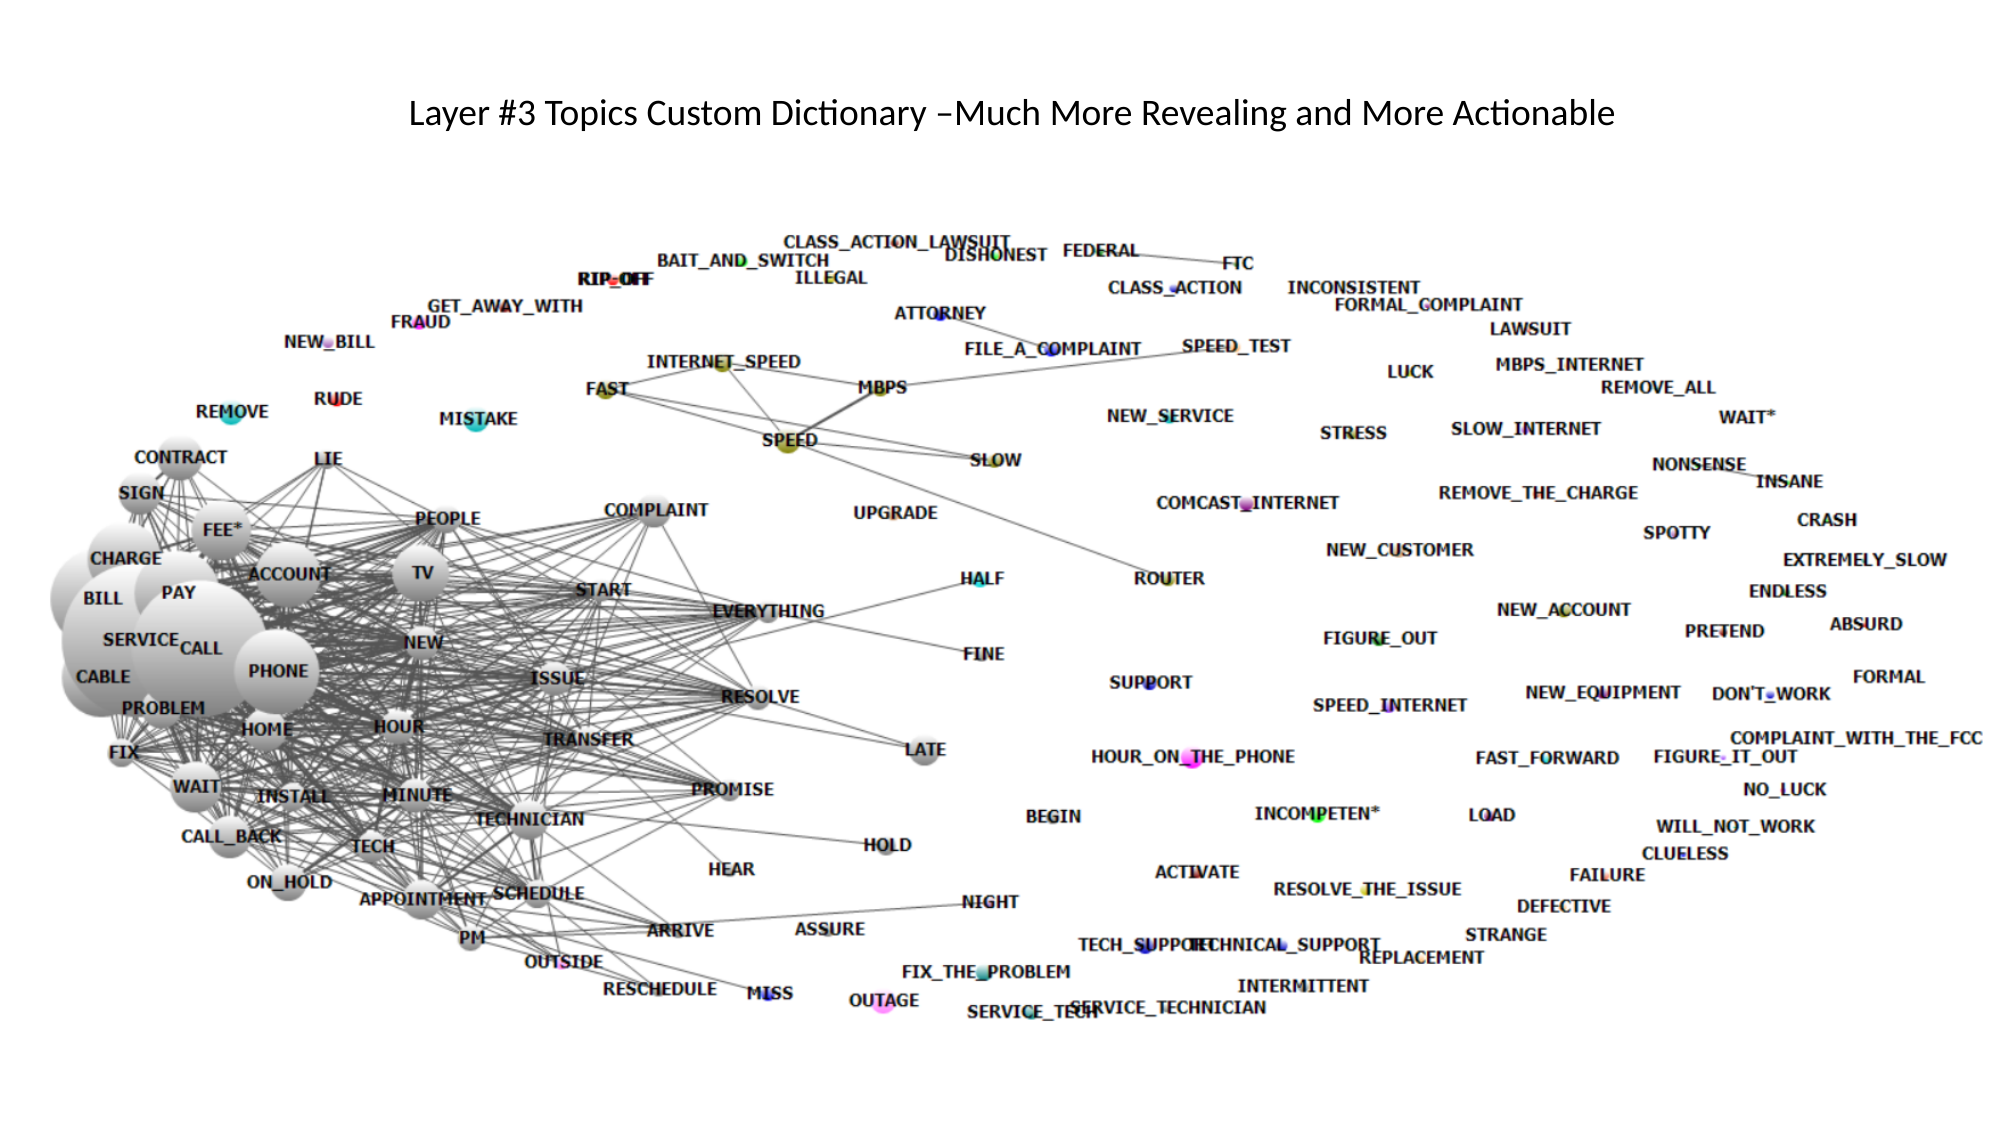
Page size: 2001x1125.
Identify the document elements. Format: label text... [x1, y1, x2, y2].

text_box Layer #3 Topics Custom Dictionary –Much More Revealing and More Actionable [394, 80, 1675, 141]
picture [0, 202, 2000, 1045]
